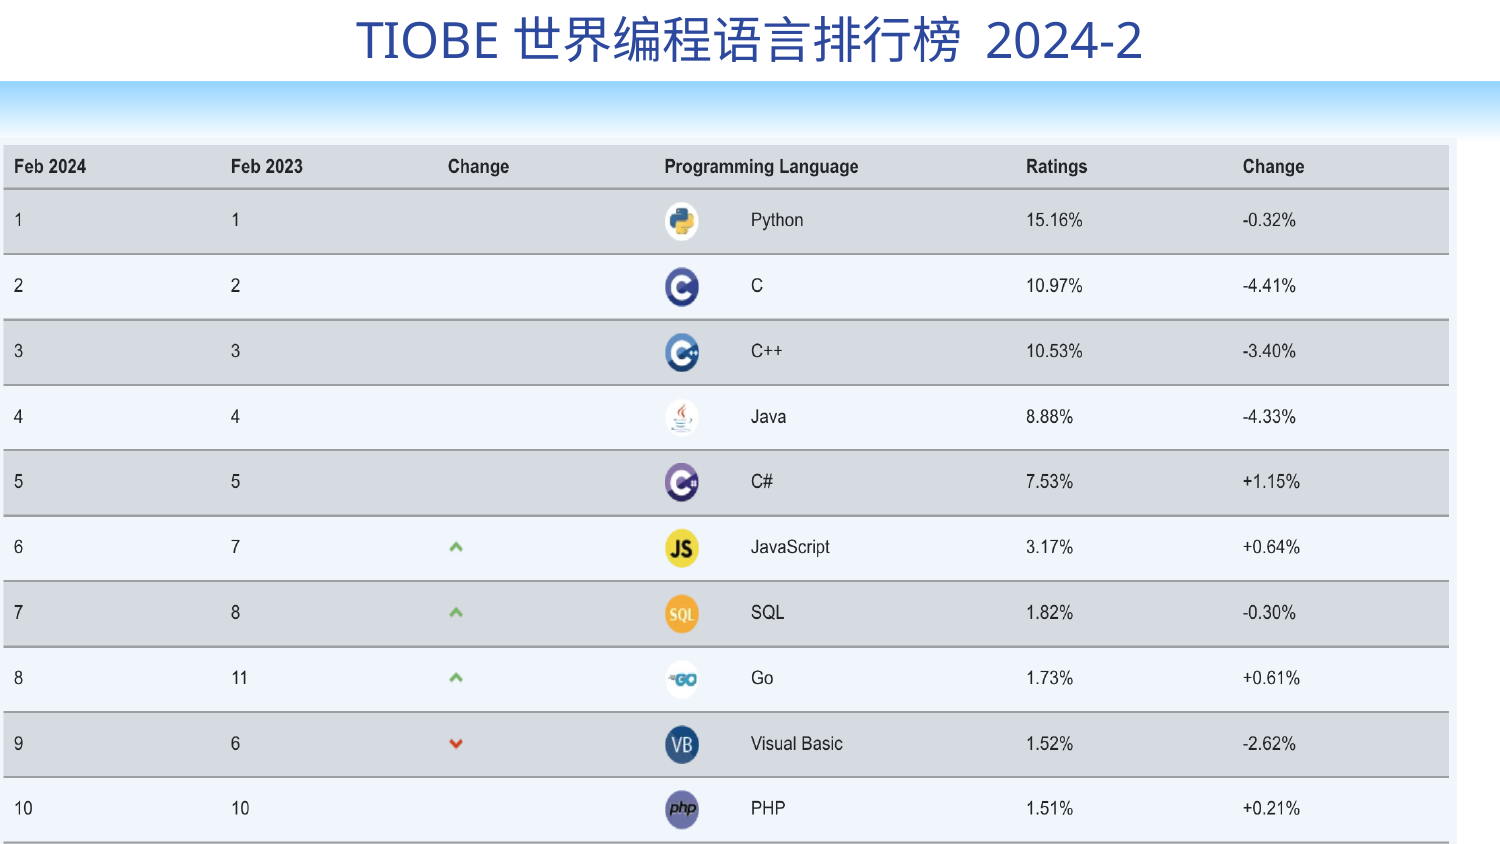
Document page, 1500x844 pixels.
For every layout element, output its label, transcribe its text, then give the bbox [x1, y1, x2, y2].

picture [0, 138, 1458, 844]
text_box TIOBE世界编程语言排行榜 2024-2 [0, 0, 1500, 82]
